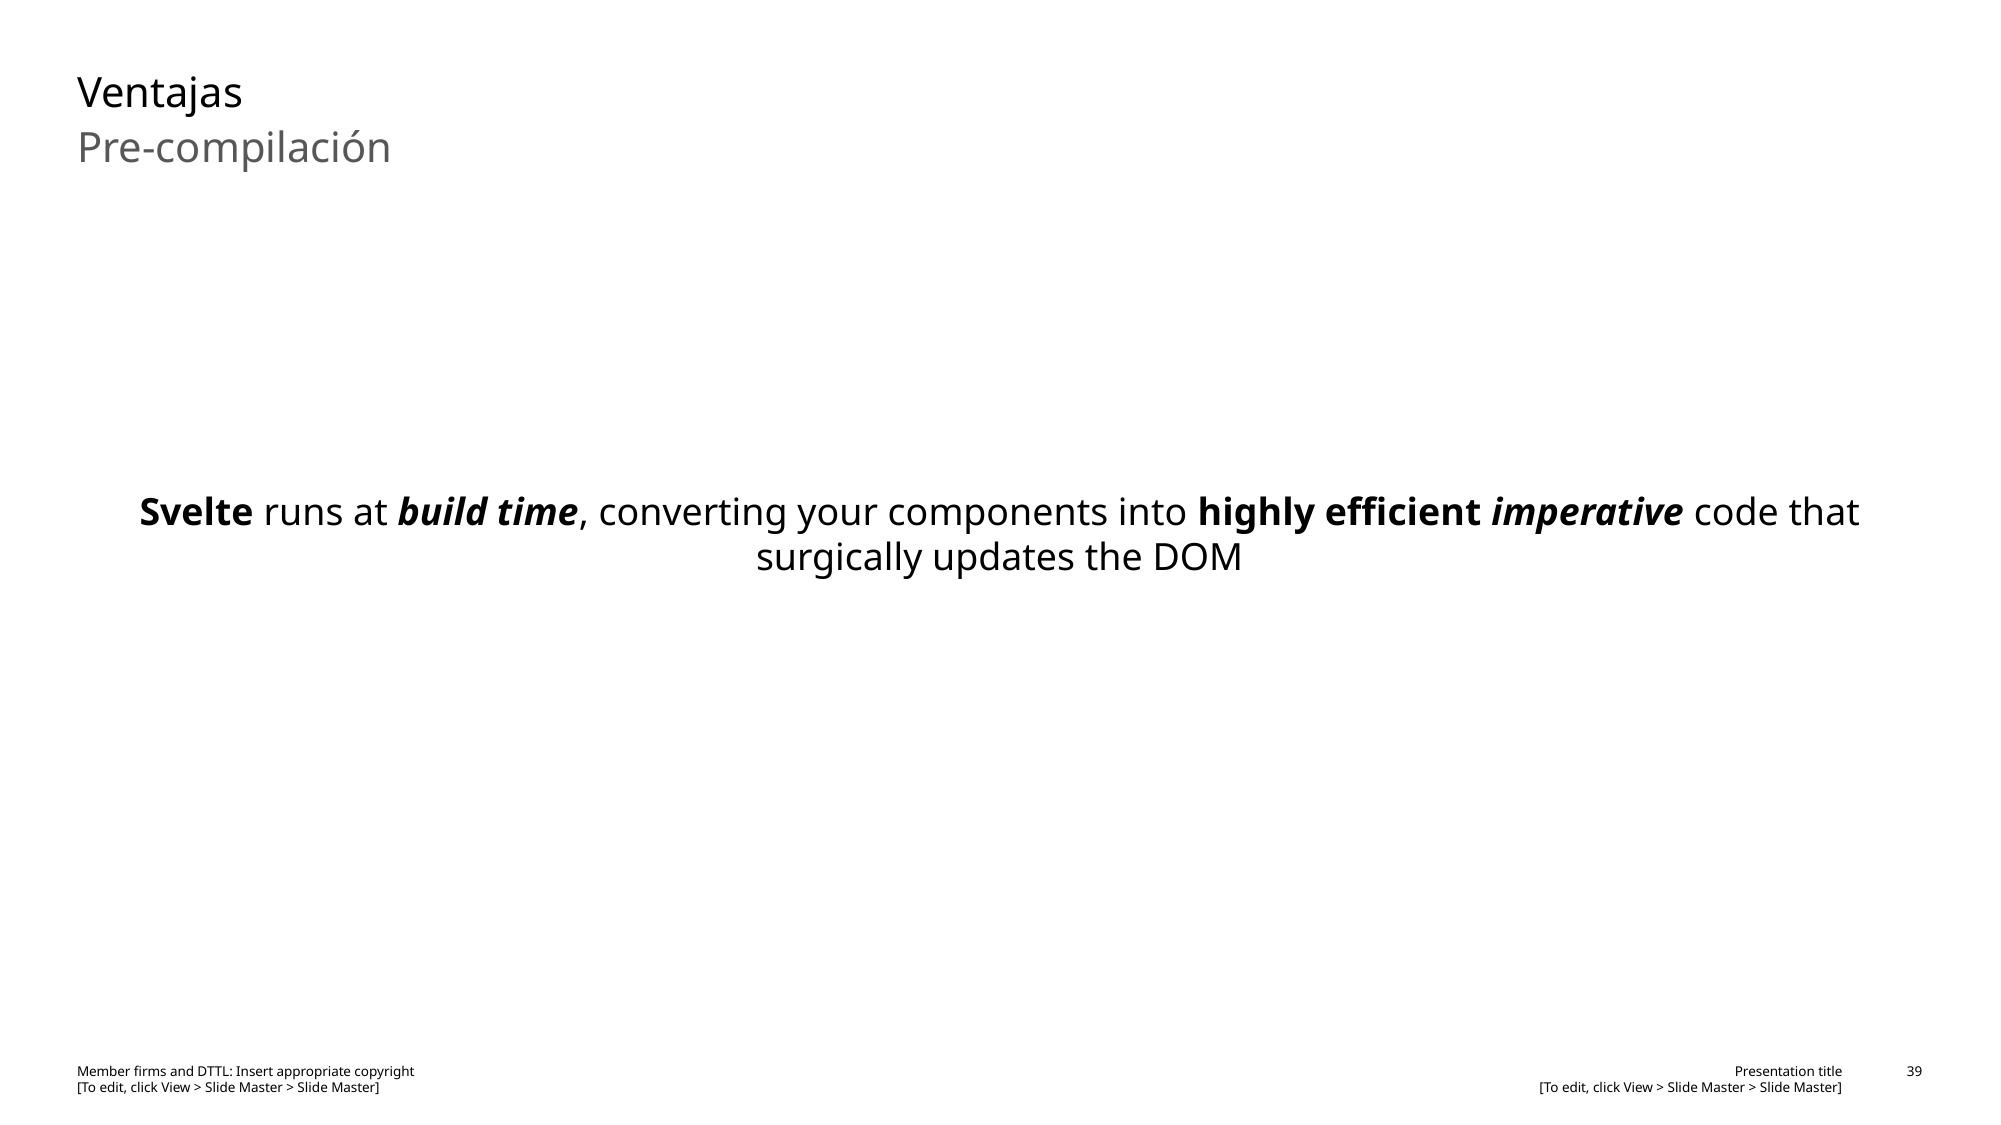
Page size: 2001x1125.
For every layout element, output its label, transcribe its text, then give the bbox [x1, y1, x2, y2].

list Pre-compilación [77, 121, 1923, 245]
title Ventajas [77, 66, 1923, 121]
list Svelte runs at build time, converting your components into highly efficient imperative code that surgically updates the DOM [76, 488, 1923, 935]
